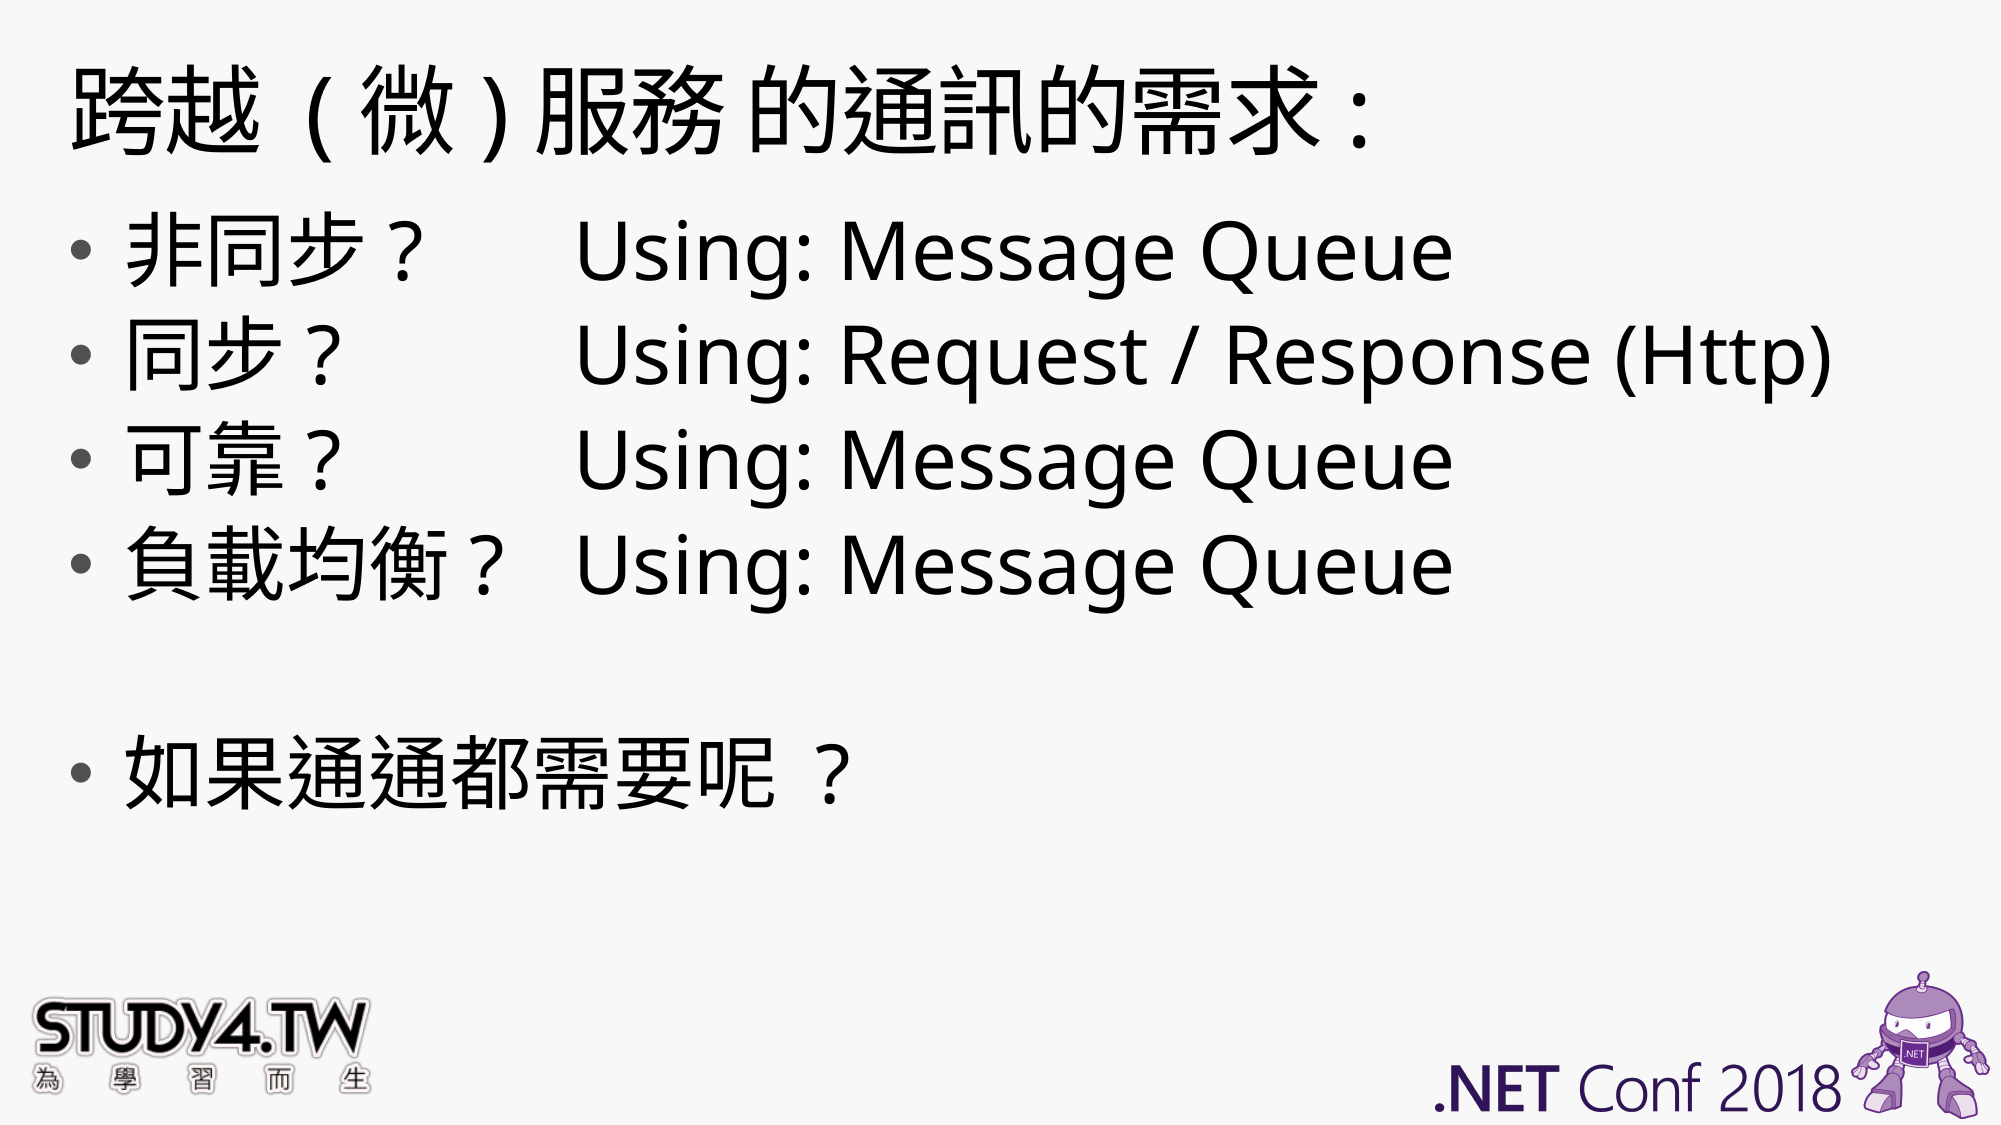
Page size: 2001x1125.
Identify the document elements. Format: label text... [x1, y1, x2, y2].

picture [1851, 971, 1990, 1119]
picture [1435, 1062, 1841, 1112]
list 非同步? Using: Message Queue 同步? Using: Request / Response (Http) 可靠? Using: Message Queue 負載均衡? Using: Message Queue 如果通通都需要呢 ? [44, 196, 1956, 859]
title 跨越 (微)服務 的通訊的需求: [44, 47, 1957, 196]
picture [21, 983, 384, 1101]
